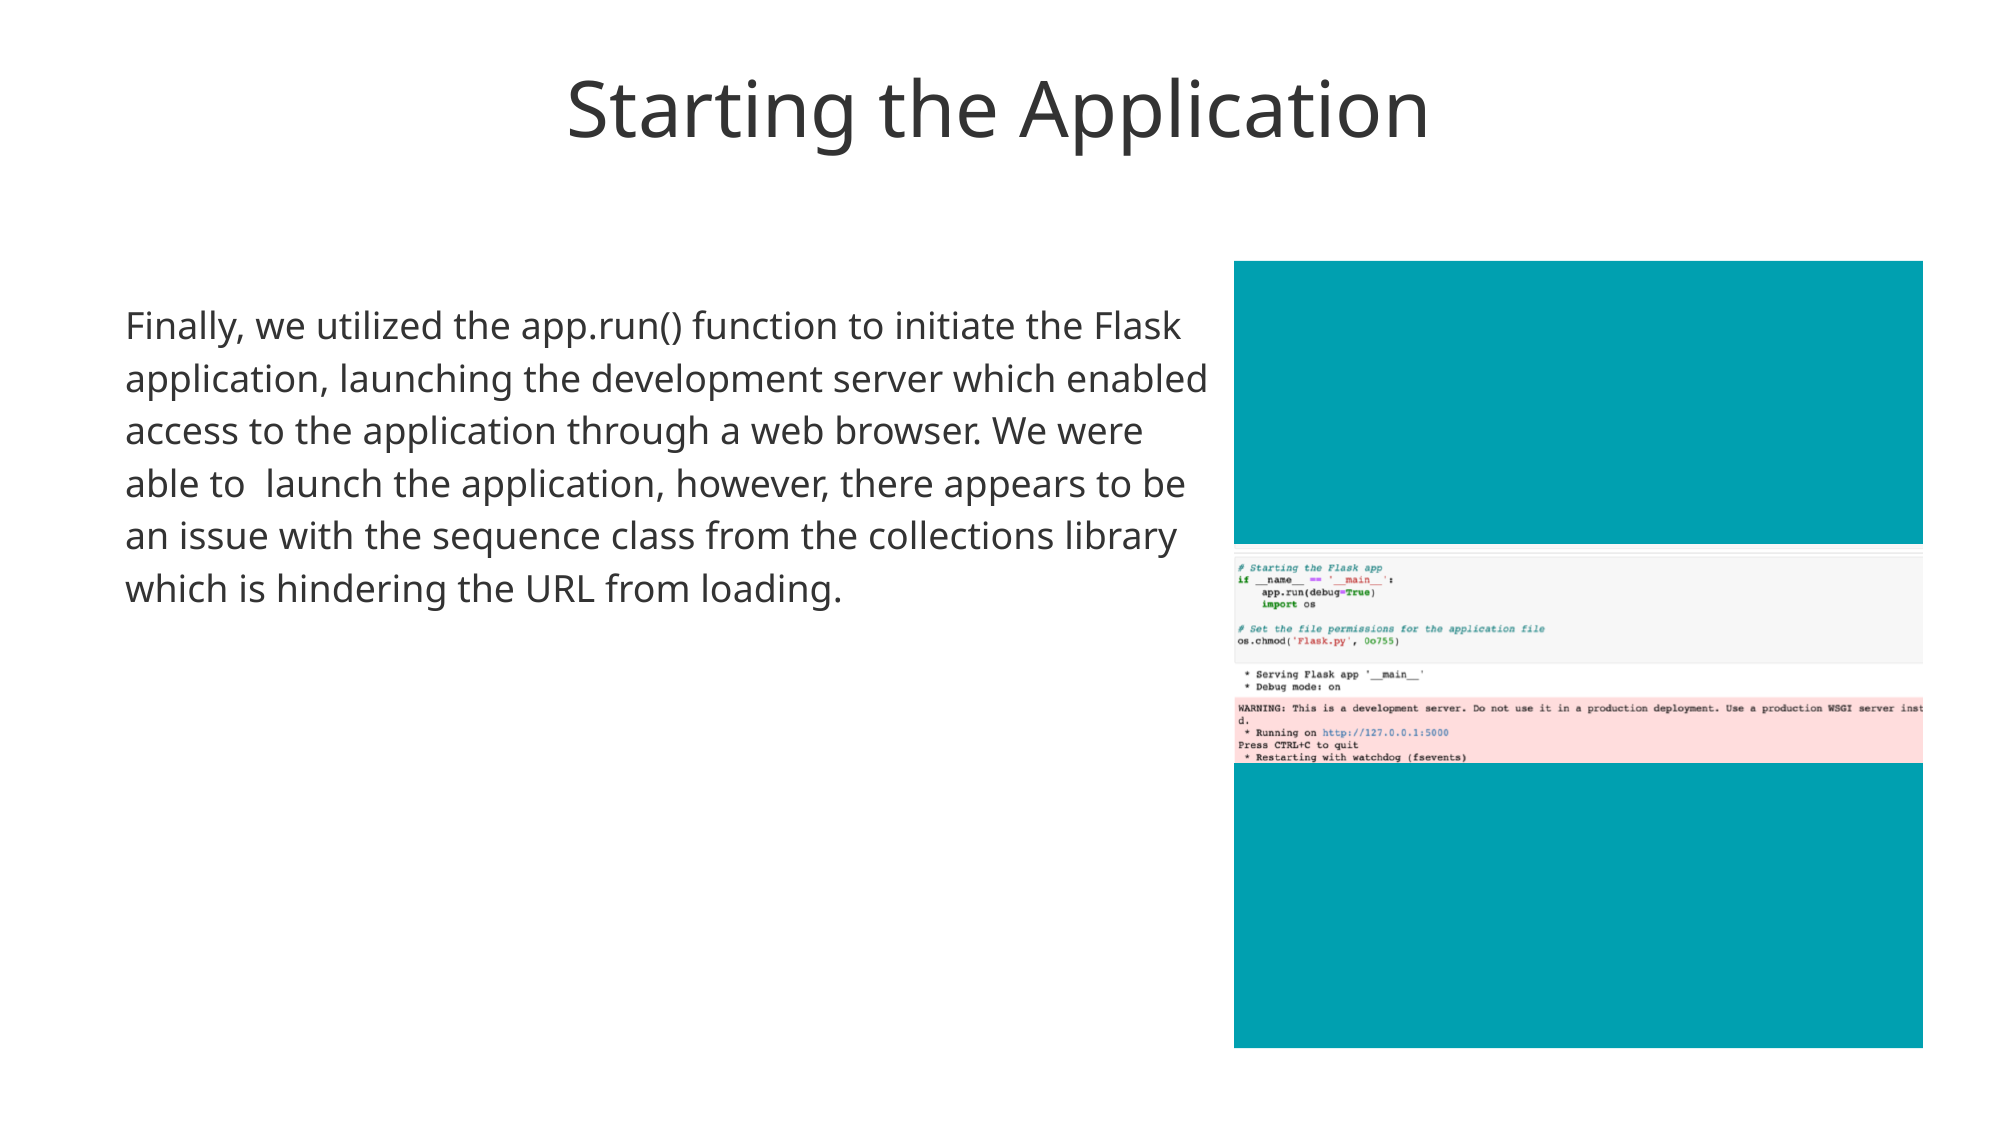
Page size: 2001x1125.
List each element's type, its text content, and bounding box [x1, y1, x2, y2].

text_box Starting the Application [0, 61, 2000, 154]
picture [1233, 260, 1924, 1049]
text_box Finally, we utilized the app.run() function to initiate the Flask application, launching the development server which enabled access to the application through a web browser. We were able to launch the application, however, there appears to be an issue with the sequence class from the collections library which is hindering the URL from loading. [124, 294, 1225, 662]
